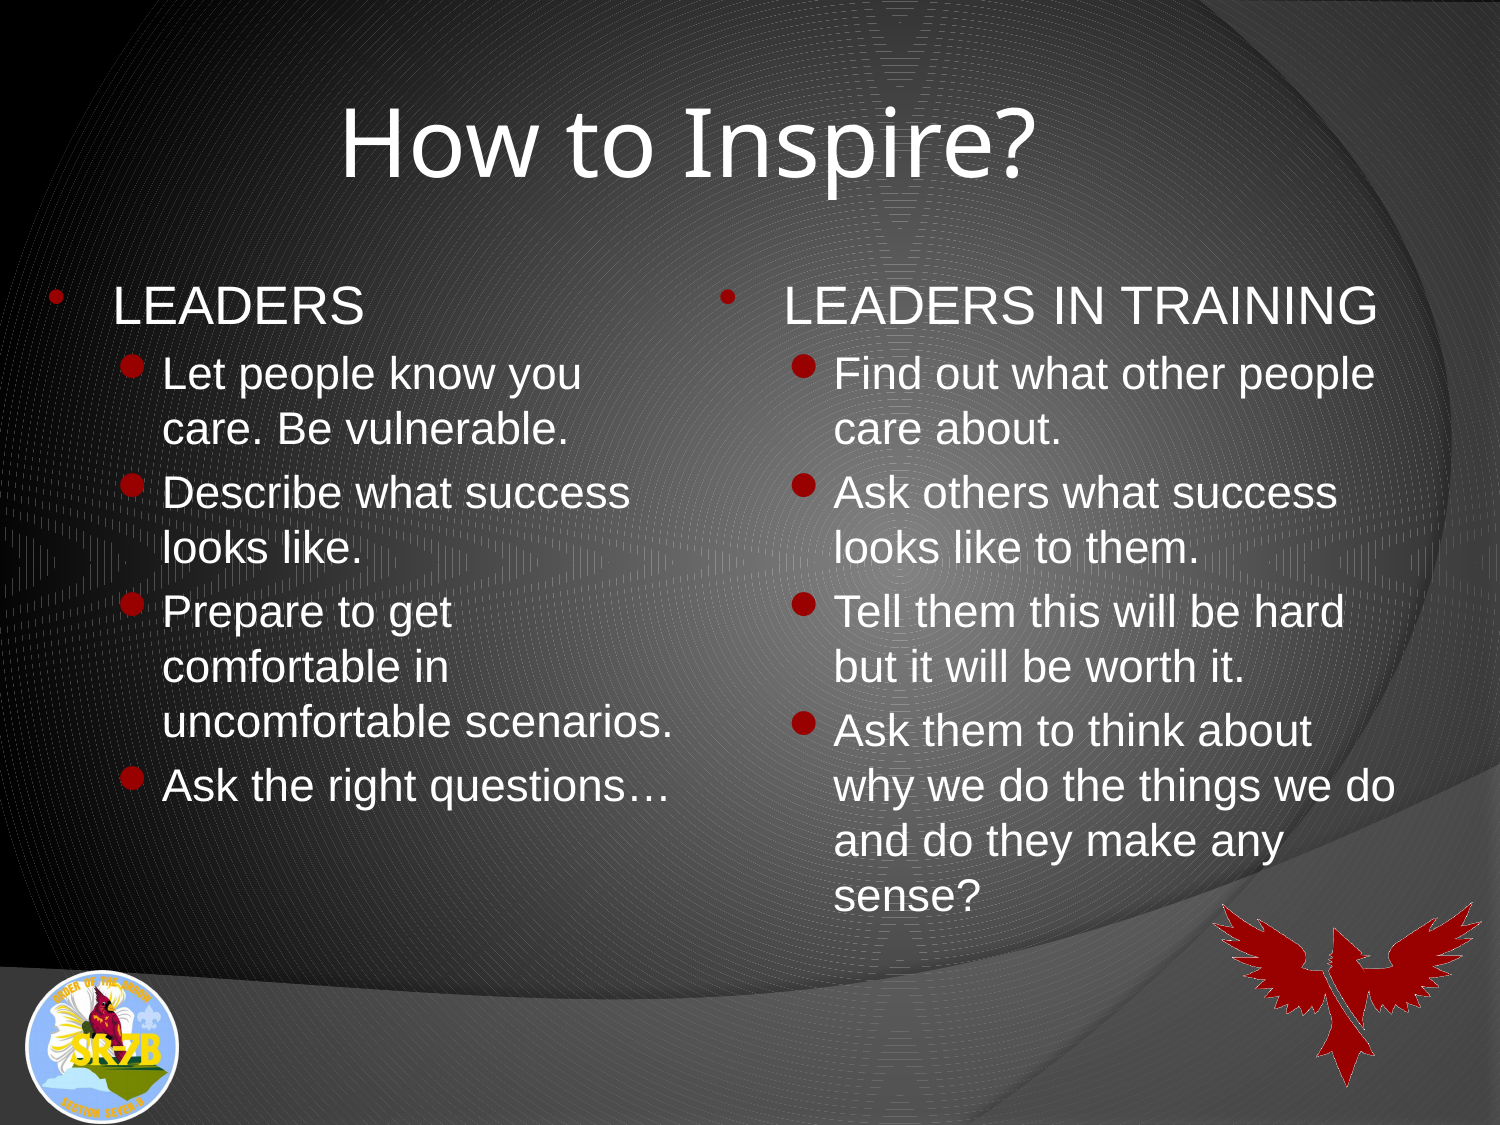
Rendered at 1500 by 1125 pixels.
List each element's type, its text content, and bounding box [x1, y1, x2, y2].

list LEADERS IN TRAINING Find out what other people care about. Ask others what success looks like to them. Tell them this will be hard but it will be worth it. Ask them to think about why we do the things we do and do they make any sense? [699, 262, 1417, 1005]
list LEADERS Let people know you care. Be vulnerable. Describe what success looks like. Prepare to get comfortable in uncomfortable scenarios. Ask the right questions… [28, 262, 699, 1005]
picture [1194, 875, 1500, 1114]
picture [25, 970, 179, 1124]
title How to Inspire? [75, 45, 1300, 233]
